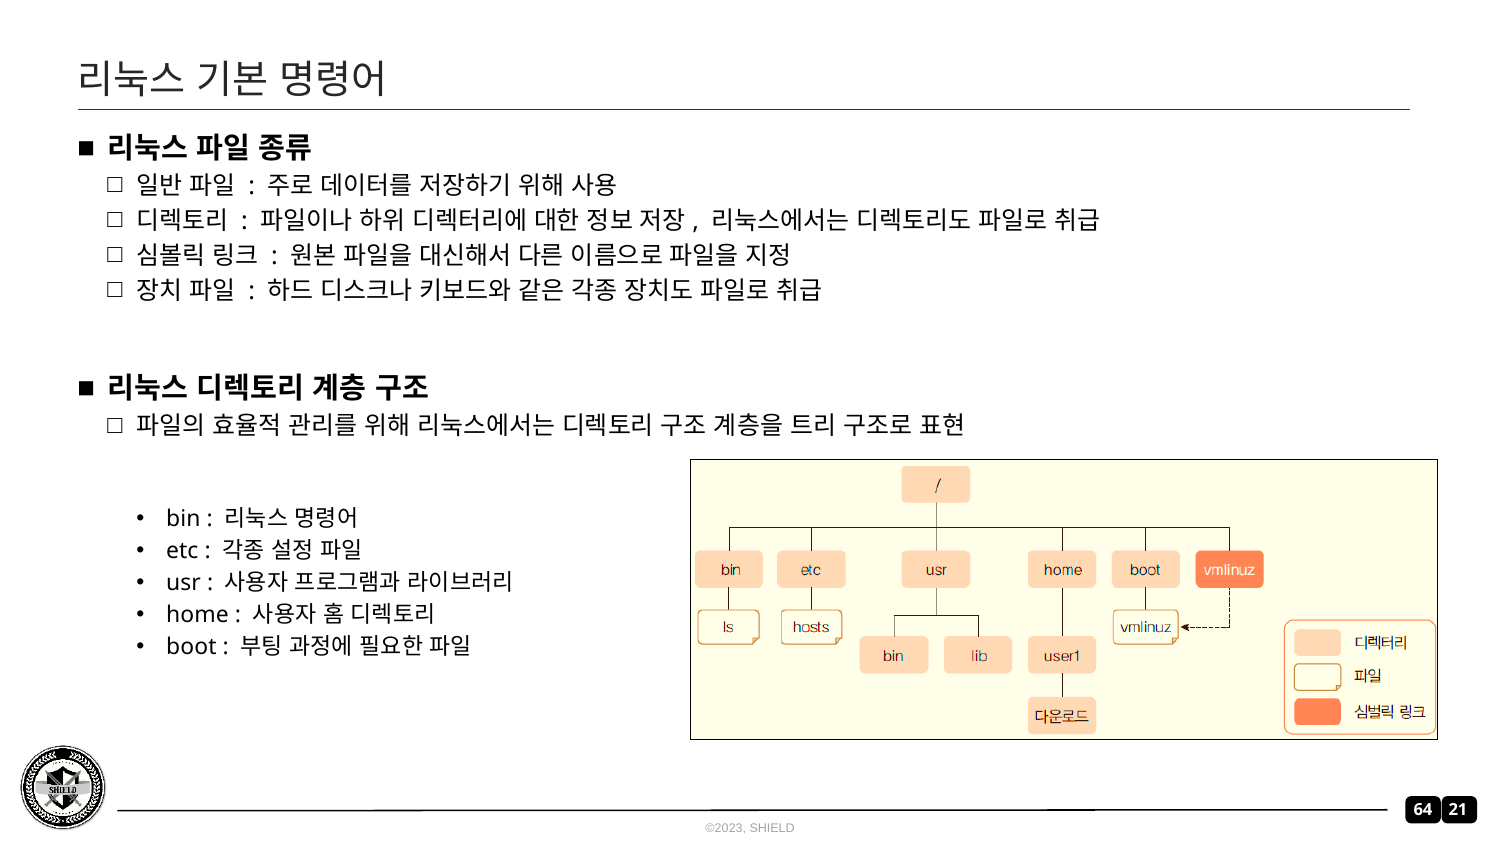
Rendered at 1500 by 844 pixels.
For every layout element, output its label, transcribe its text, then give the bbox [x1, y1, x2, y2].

picture [18, 743, 107, 831]
title 리눅스 기본 명령어 [62, 46, 1438, 110]
list 리눅스 파일 종류 일반 파일 : 주로 데이터를 저장하기 위해 사용 디렉토리 : 파일이나 하위 디렉터리에 대한 정보 저장, 리눅스에서는 디렉토리도 파일로 취급 심볼릭 링크 : 원본 파일을 대신해서 다른 이름으로 파일을 지정 장치 파일 : 하드 디스크나 키보드와 같은 각종 장치도 파일로 취급 리눅스 디렉토리 계층 구조 파일의 효율적 관리를 위해 리눅스에서는 디렉토리 구조 계층을 트리 구조로 표현 bin : 리눅스 명령어 etc : 각종 설정 파일 usr : 사용자 프로그램과 라이브러리 home : 사용자 홈 디렉토리 boot : 부팅 과정에 필요한 파일 [62, 121, 1438, 760]
picture [690, 459, 1438, 740]
